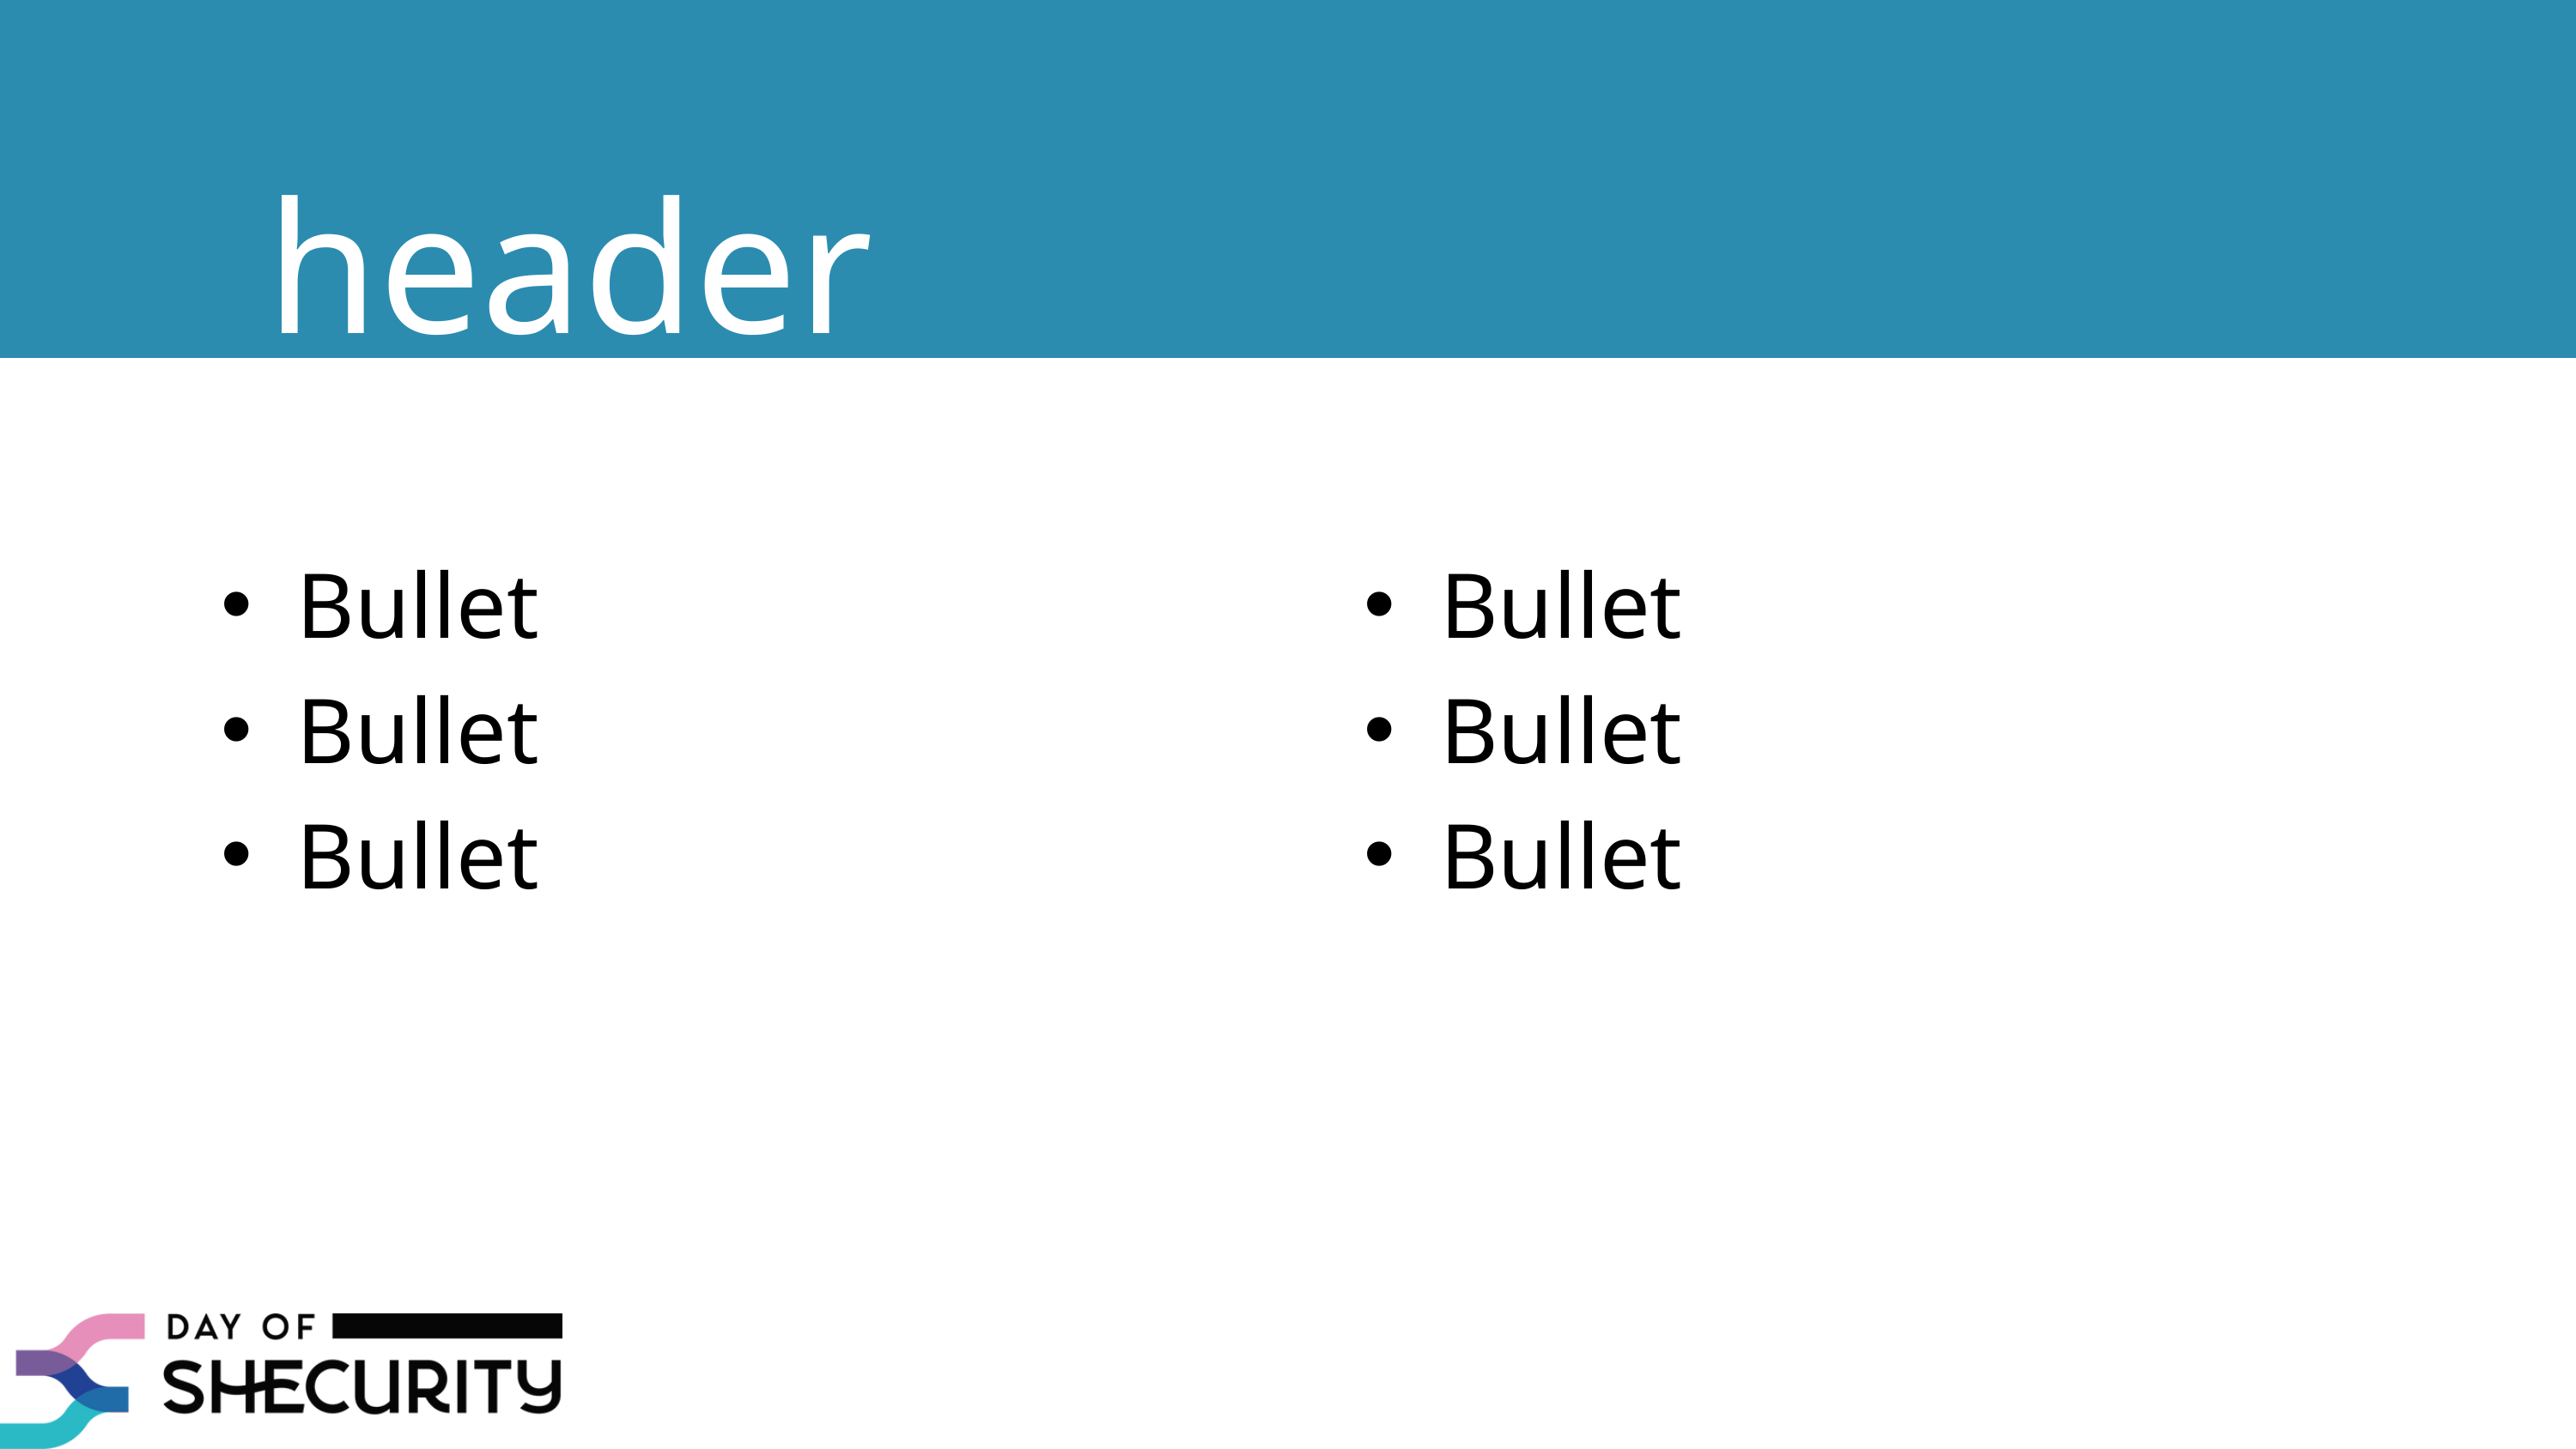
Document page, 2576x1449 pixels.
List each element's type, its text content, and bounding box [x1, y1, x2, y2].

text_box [0, 0, 2576, 359]
picture [0, 1313, 562, 1449]
text_box Bullet Bullet Bullet [1288, 531, 2432, 907]
text_box Bullet Bullet Bullet [144, 531, 1288, 907]
